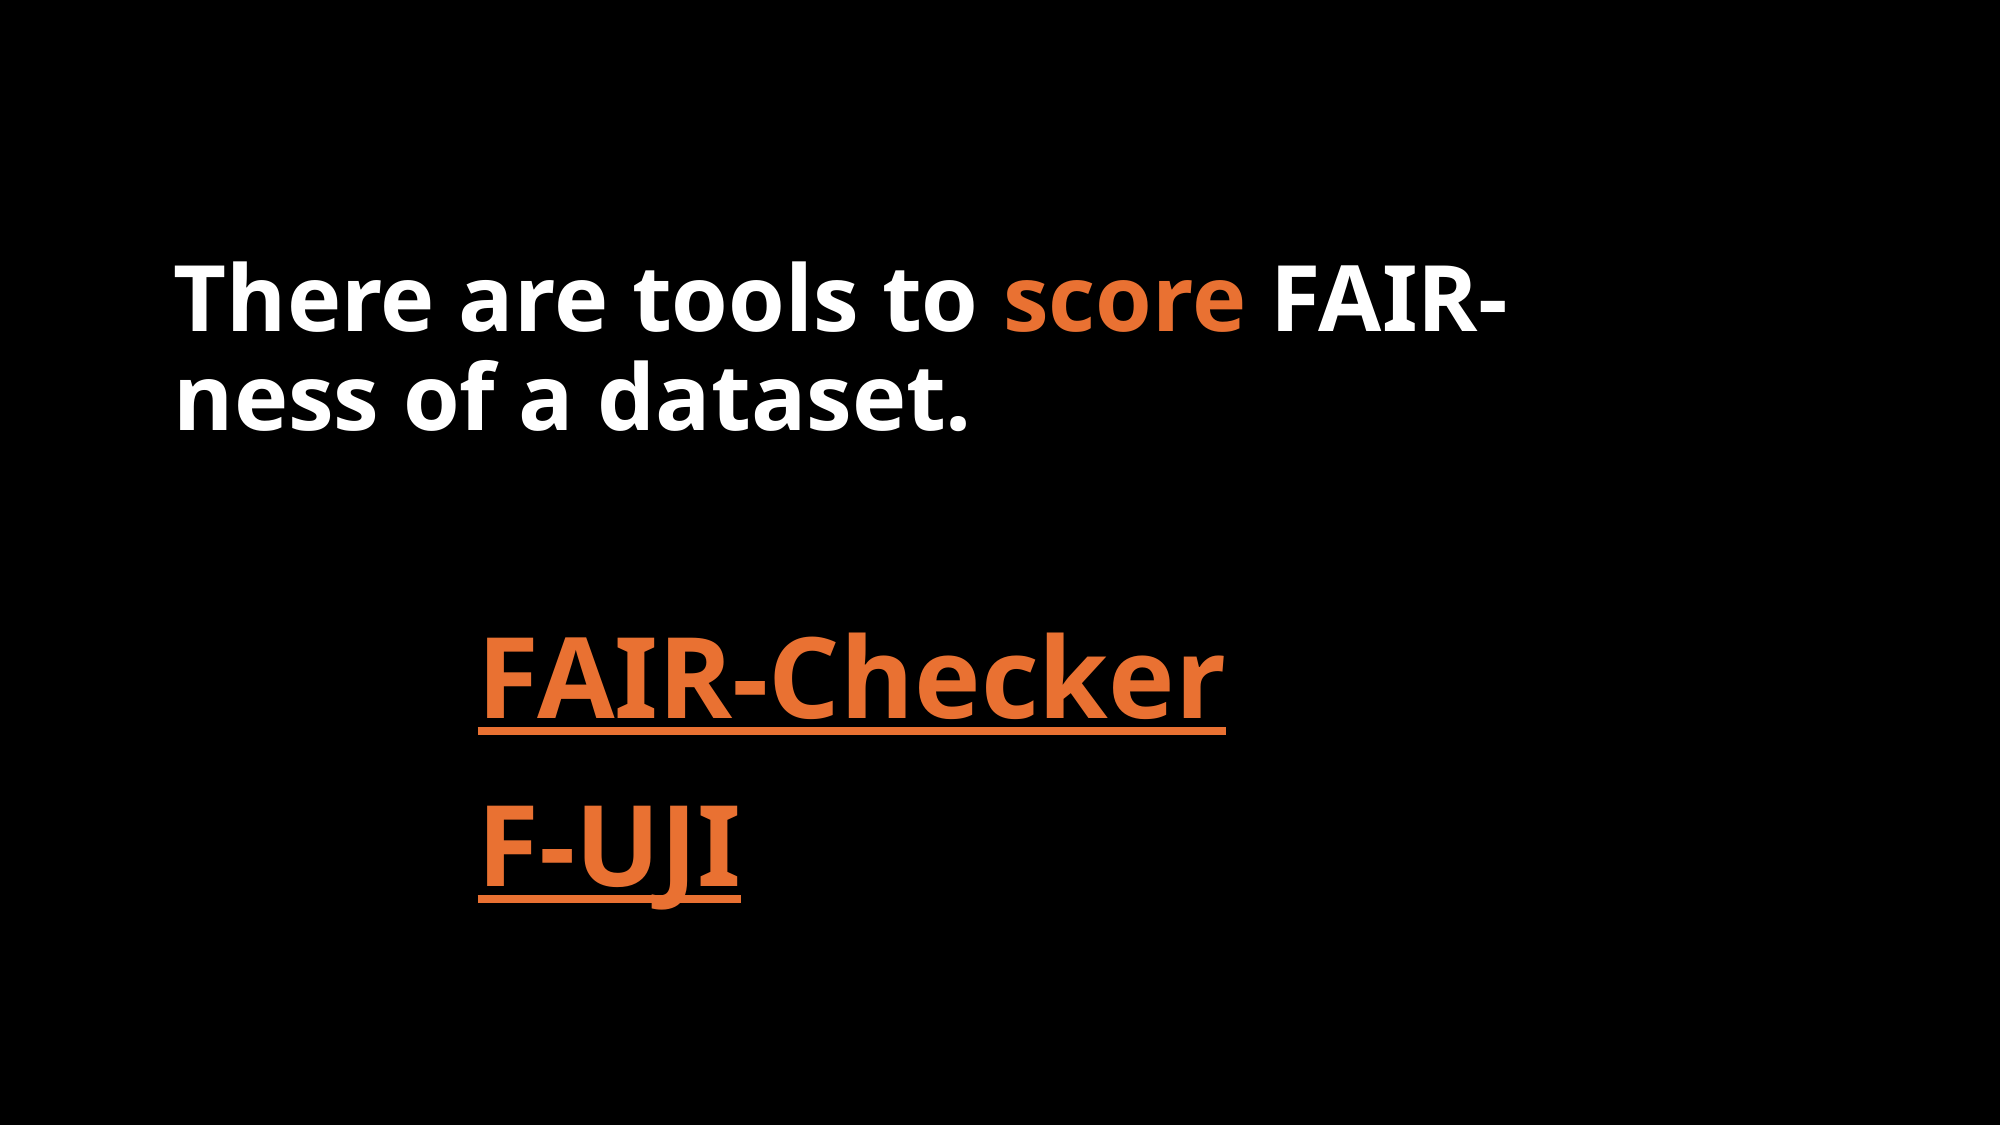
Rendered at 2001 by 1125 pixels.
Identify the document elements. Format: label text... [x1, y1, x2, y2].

text_box FAIR-Checker [462, 598, 1464, 766]
title There are tools to score FAIR-ness of a dataset. [158, 242, 1689, 460]
text_box F-UJI [462, 766, 1464, 935]
